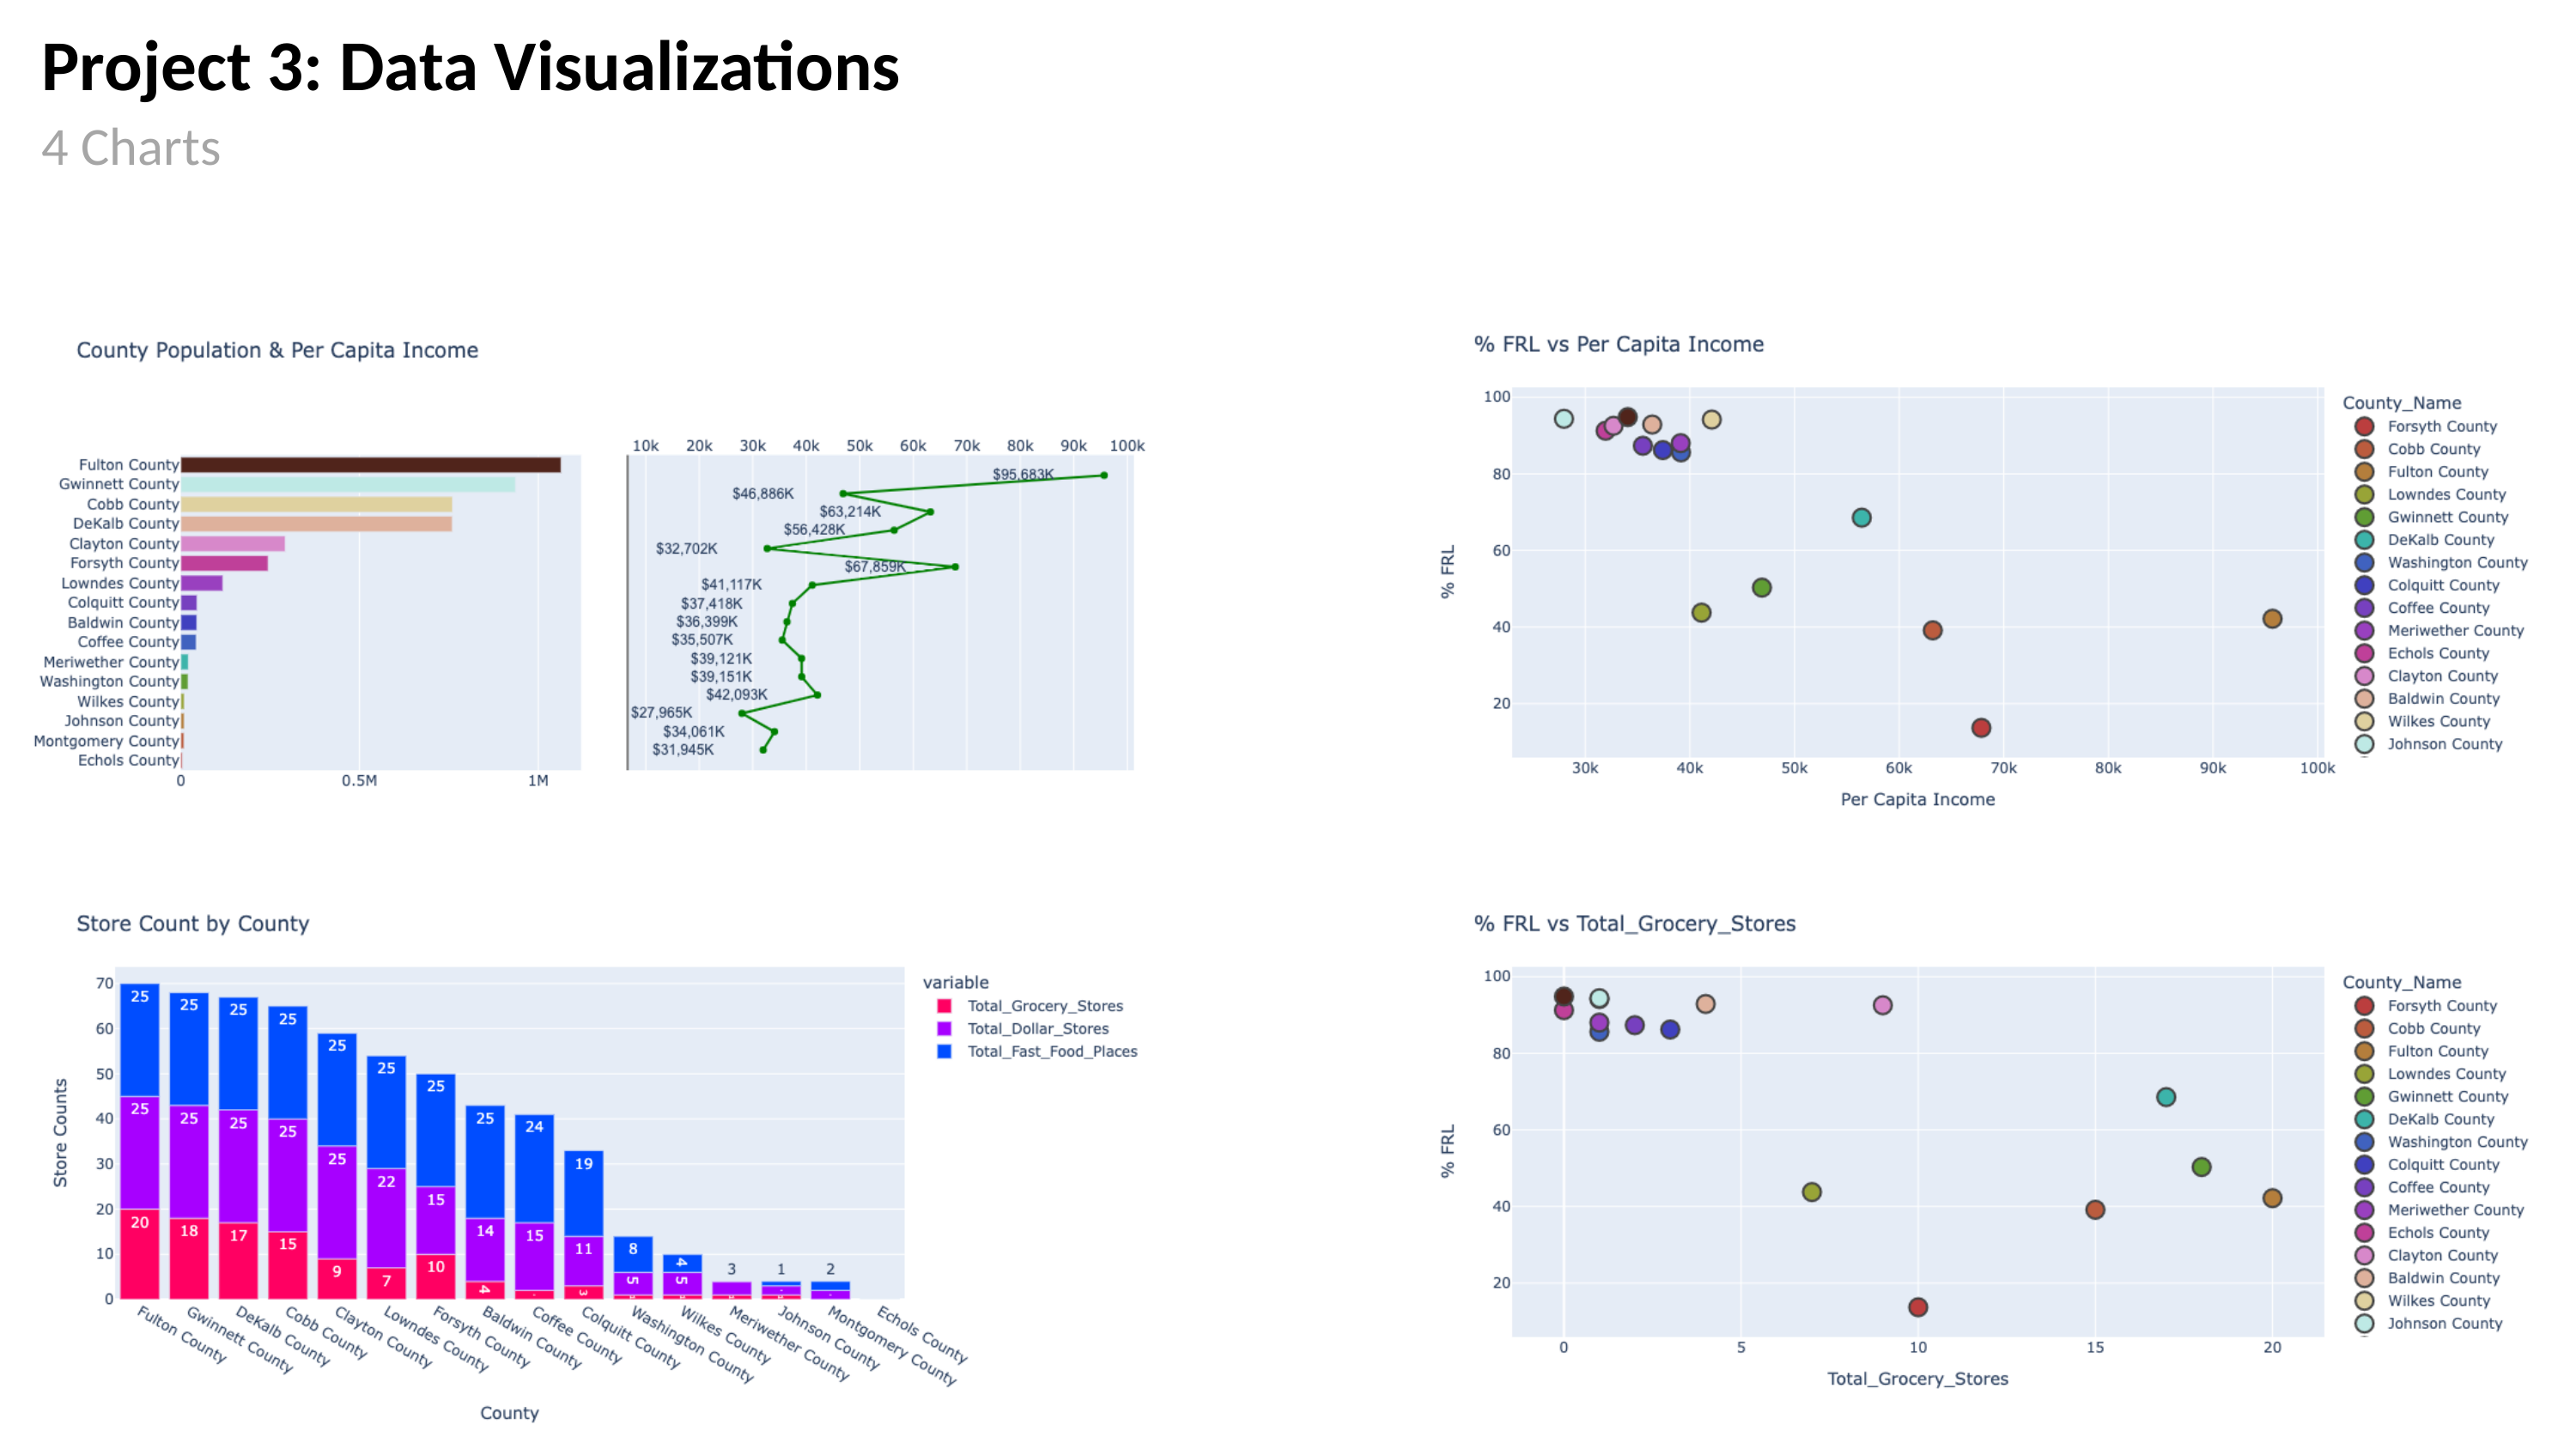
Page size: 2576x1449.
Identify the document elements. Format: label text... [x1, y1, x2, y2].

text_box 4 Charts [28, 112, 1217, 184]
text_box Chart #1 [0, 108, 590, 179]
picture [20, 316, 1160, 854]
picture [1416, 316, 2556, 854]
text_box Project 3: Data Visualizations [28, 22, 1217, 112]
picture [20, 895, 1160, 1434]
picture [1416, 895, 2556, 1434]
